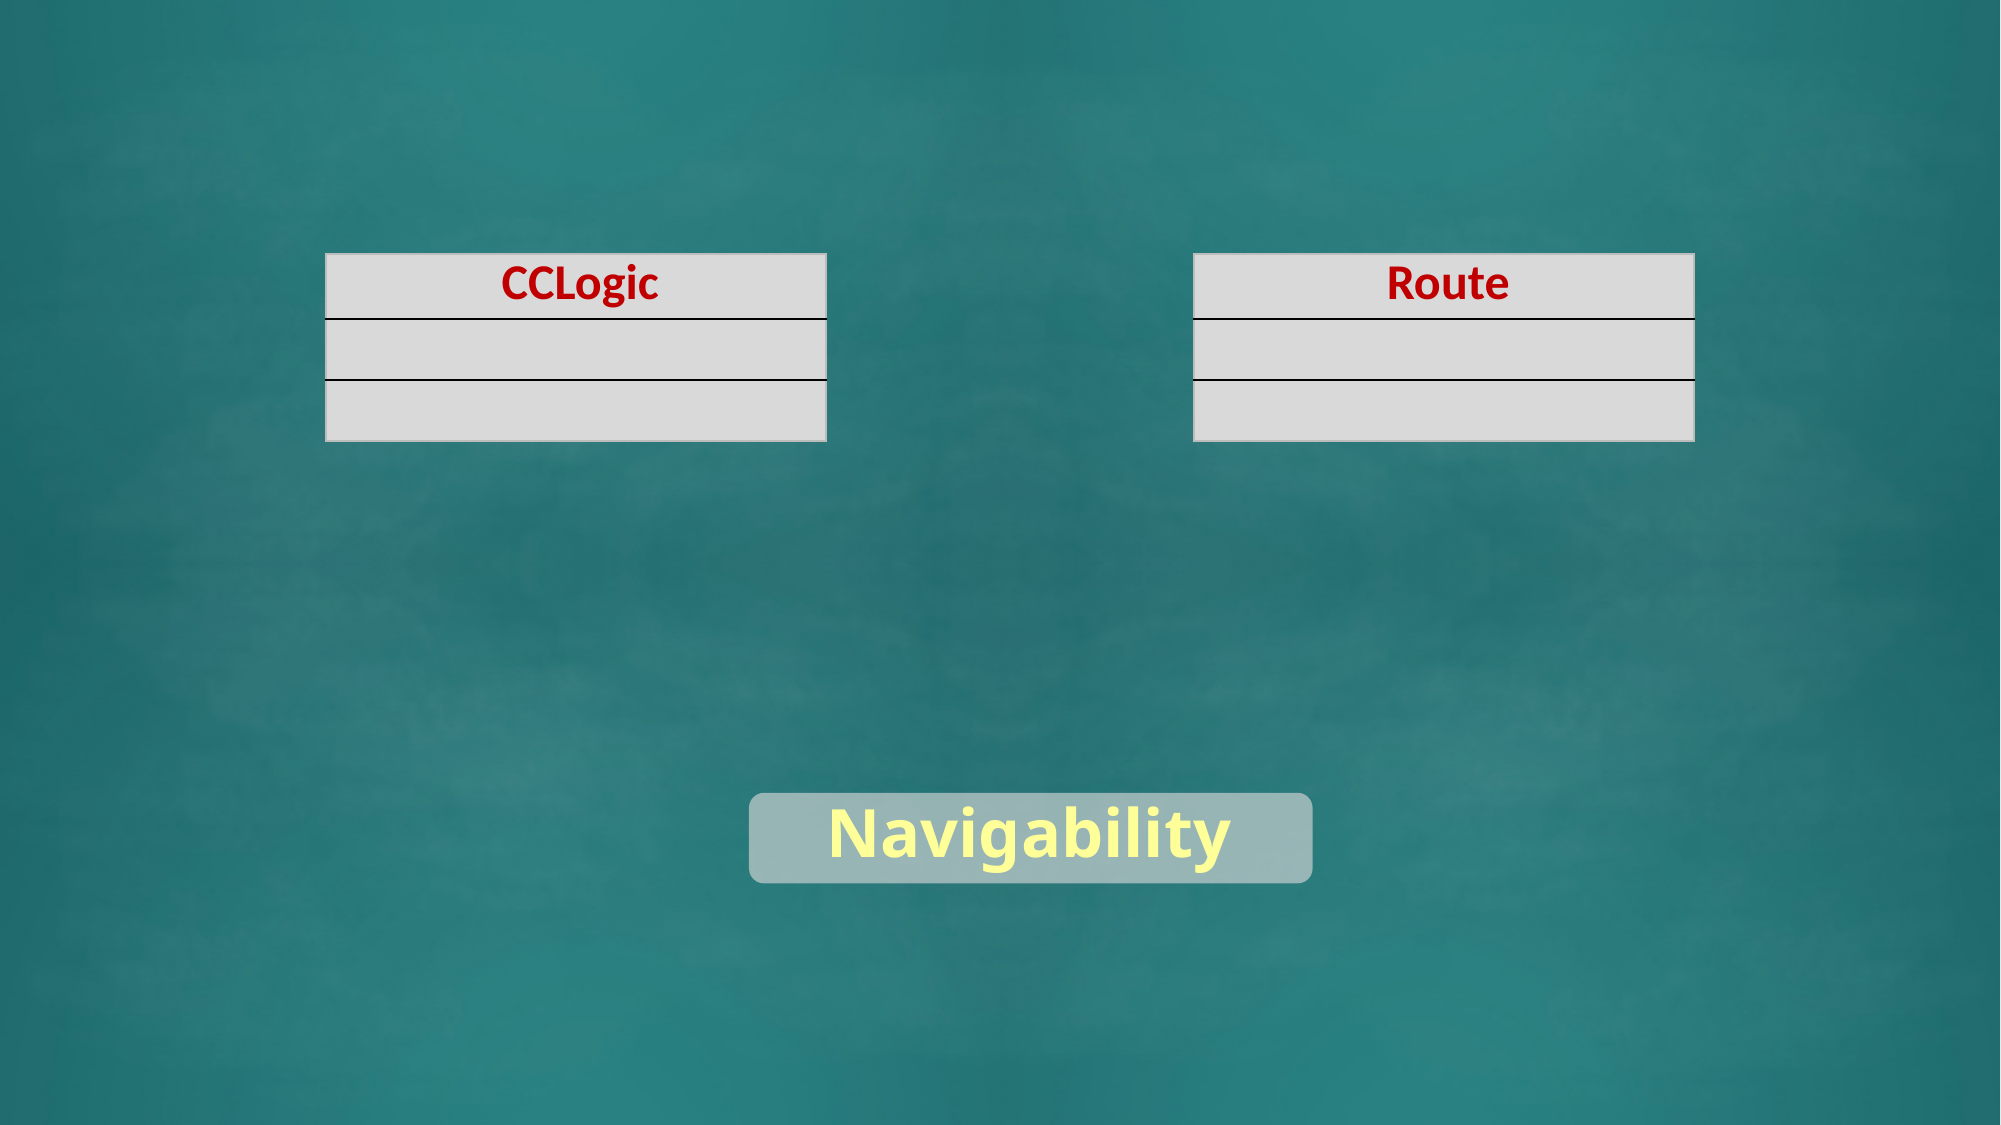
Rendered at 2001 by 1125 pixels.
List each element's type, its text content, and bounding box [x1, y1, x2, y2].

table_cell [1195, 320, 1693, 379]
table_header Route [1195, 255, 1693, 318]
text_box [748, 791, 1313, 885]
table_cell [327, 381, 825, 440]
table_cell [327, 320, 825, 379]
picture [0, 0, 2001, 1125]
table_header CCLogic [327, 255, 825, 318]
table_cell [1195, 381, 1693, 440]
